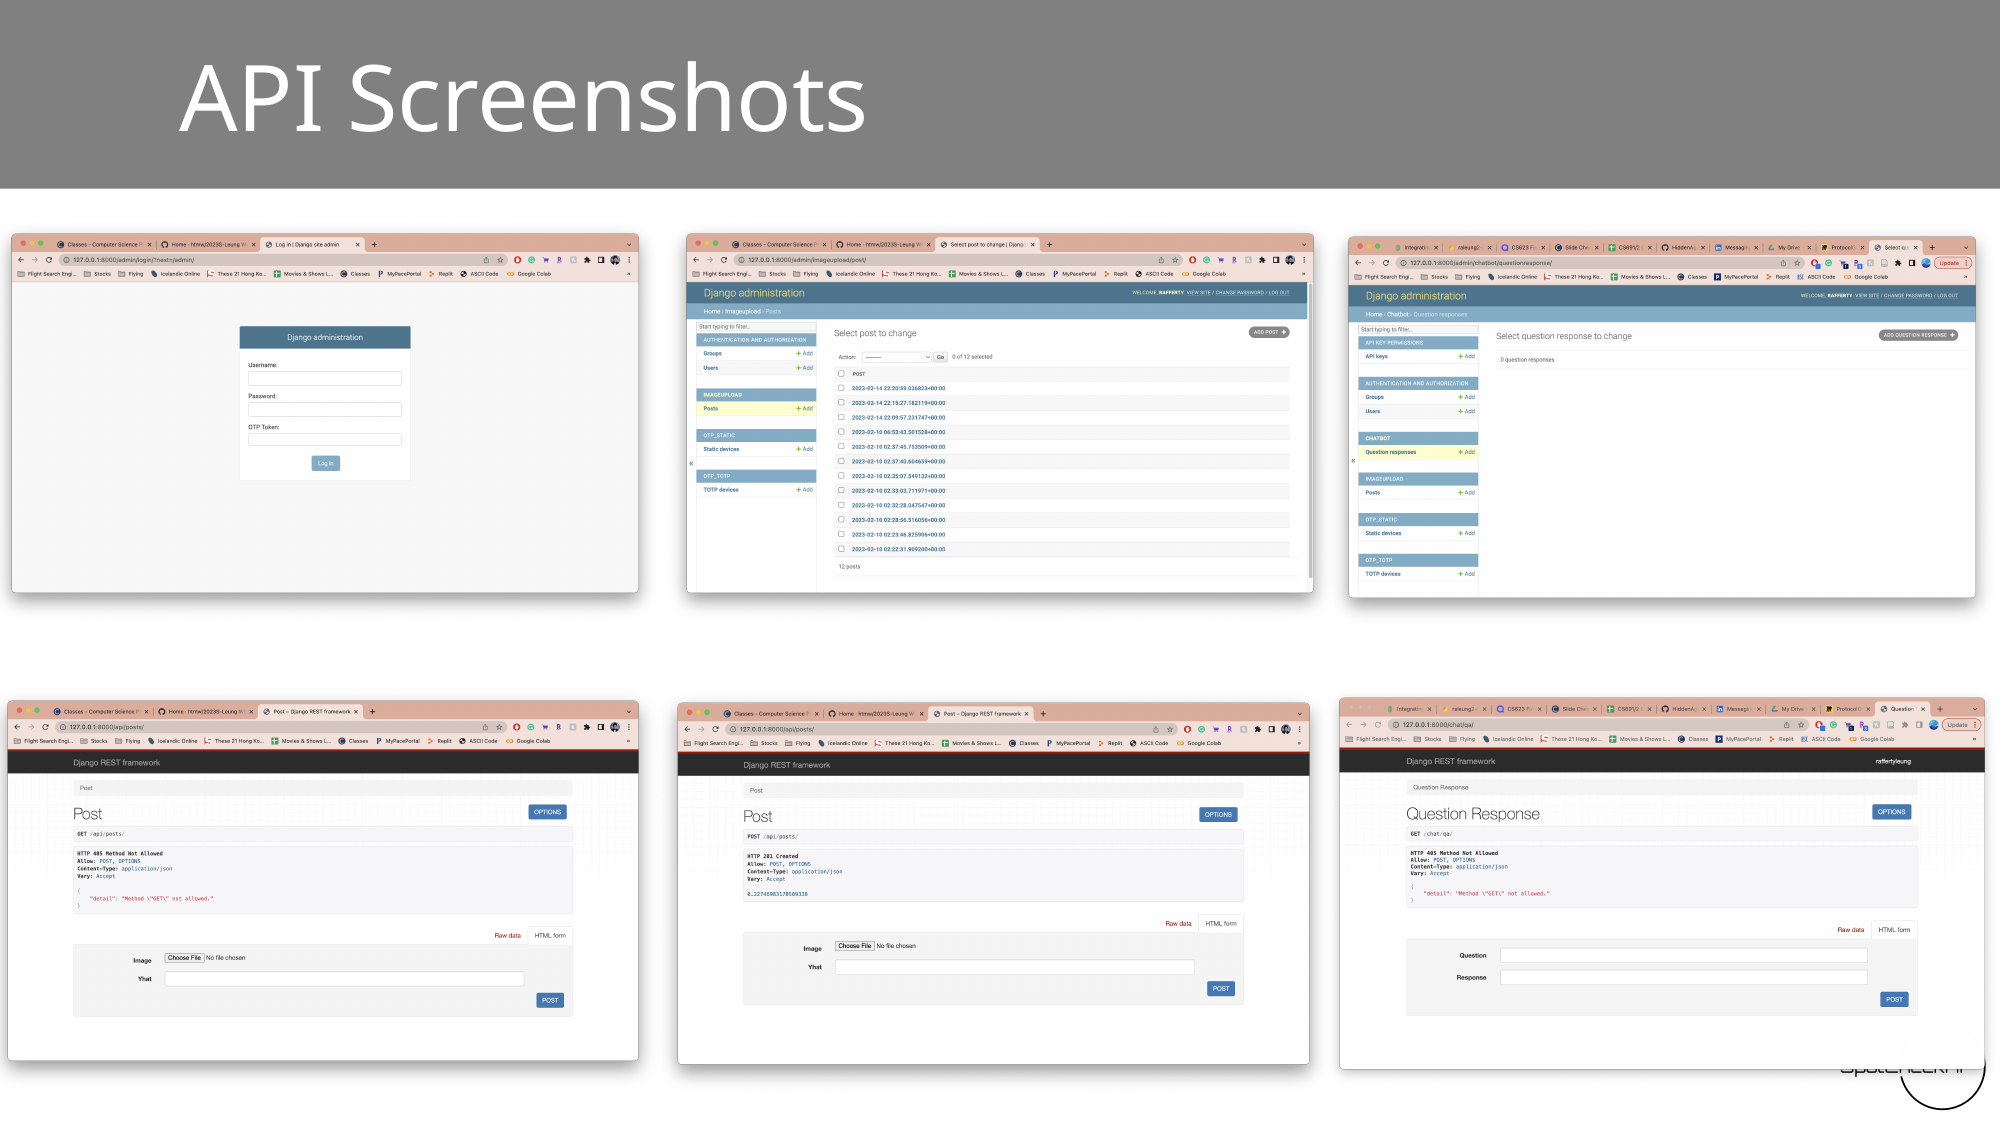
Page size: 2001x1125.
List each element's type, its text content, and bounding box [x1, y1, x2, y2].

title API Screenshots [164, 31, 1710, 159]
picture [0, 684, 2000, 1114]
picture [0, 217, 2000, 630]
